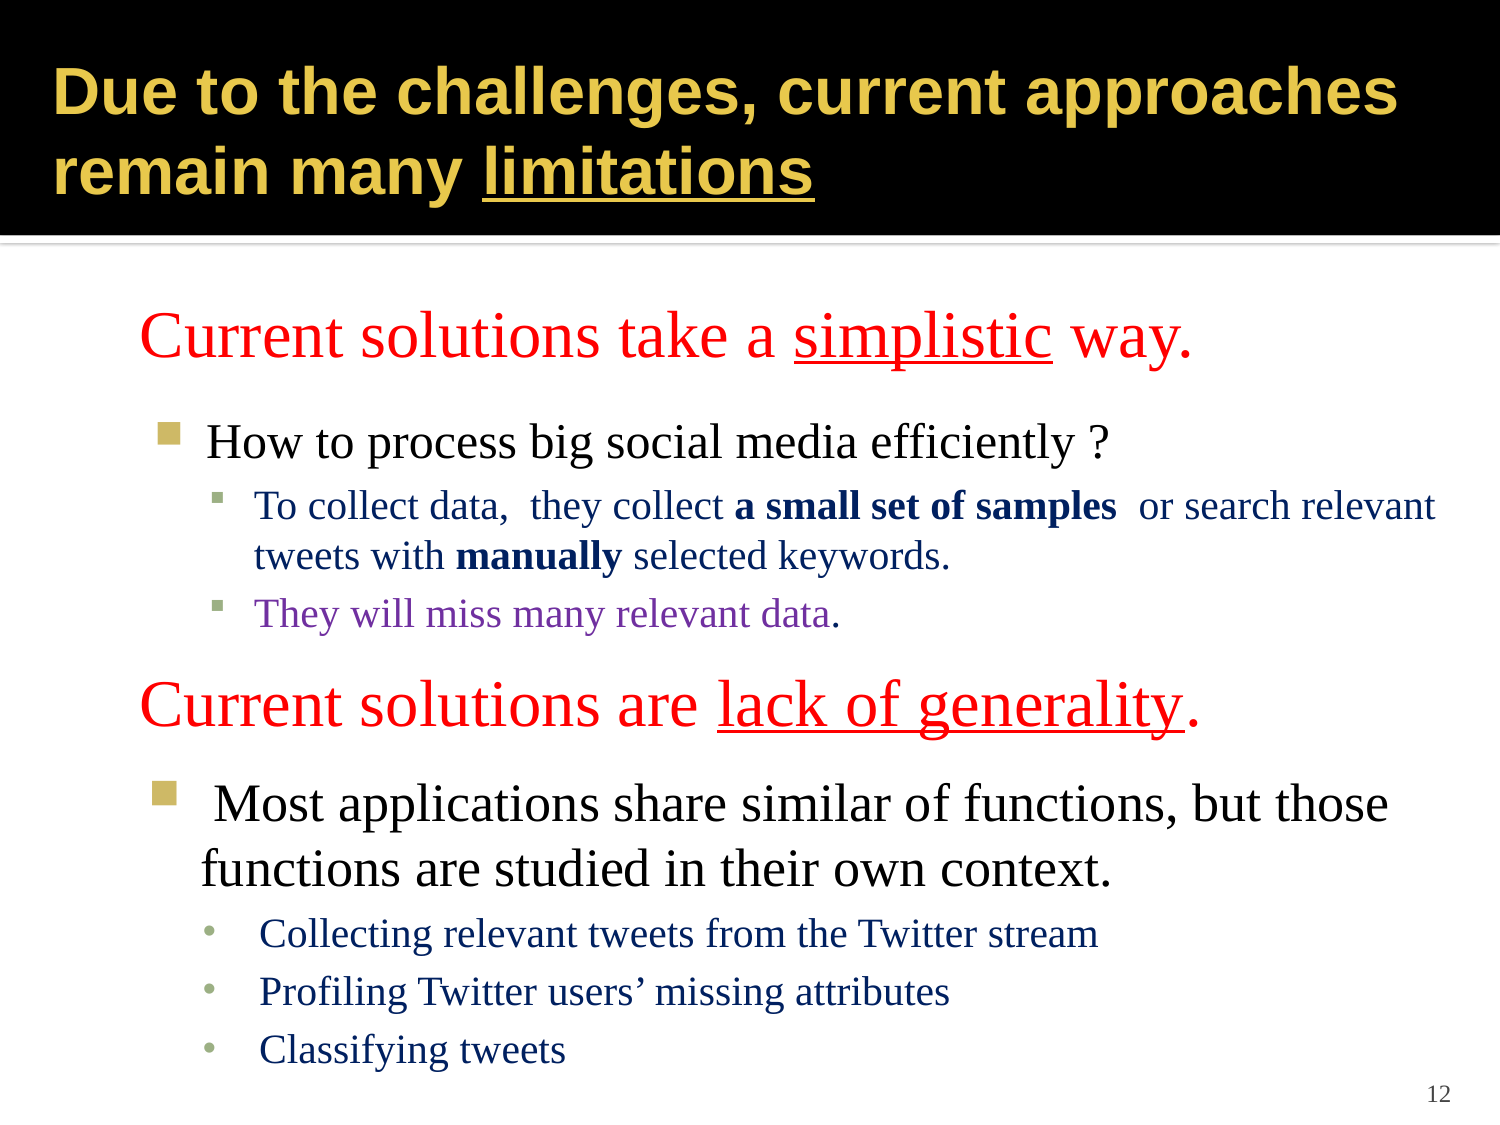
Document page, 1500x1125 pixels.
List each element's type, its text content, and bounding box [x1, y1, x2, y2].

text_box Current solutions are lack of generality. [124, 651, 1450, 747]
text_box Most applications share similar of functions, but those functions are studied in their own context. Collecting relevant tweets from the Twitter stream Profiling Twitter users’ missing attributes Classifying tweets [118, 751, 1469, 1088]
title Due to the challenges, current approaches remain many limitations [37, 24, 1425, 231]
slide_number 12 [1345, 1088, 1467, 1108]
text_box Current solutions take a simplistic way. [125, 282, 1300, 378]
list How to process big social media efficiently ? To collect data, they collect a small set of samples or search relevant tweets with manually selected keywords. They will miss many relevant data. [125, 394, 1475, 669]
